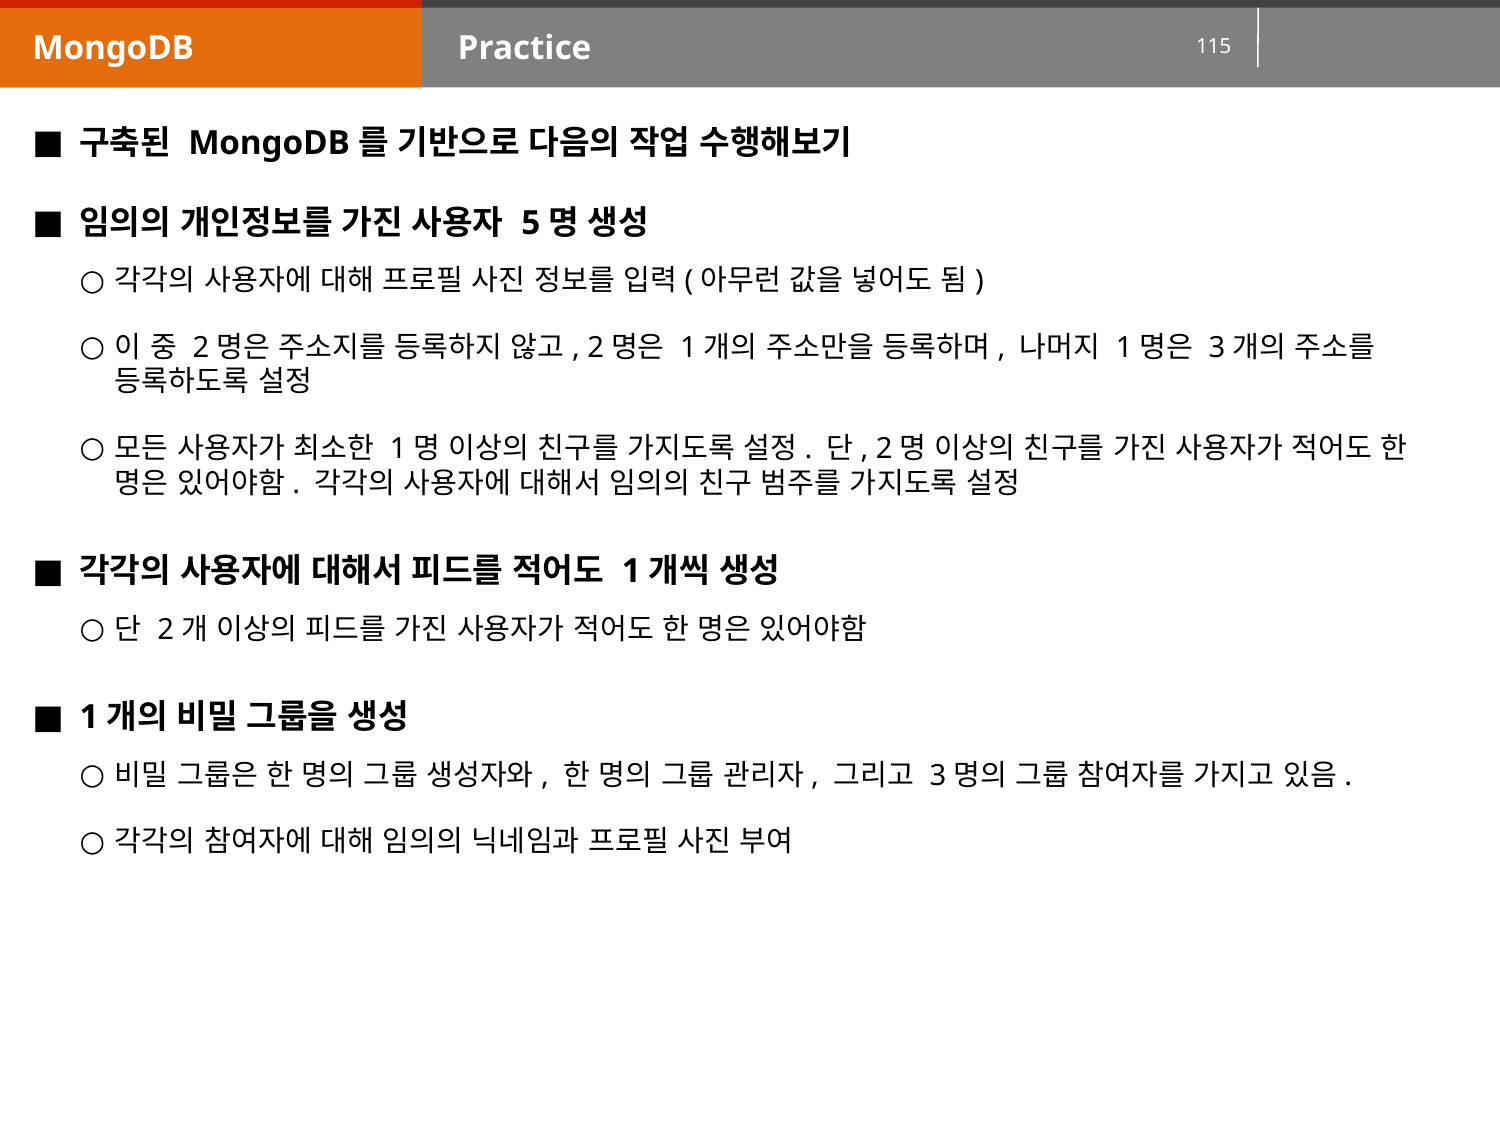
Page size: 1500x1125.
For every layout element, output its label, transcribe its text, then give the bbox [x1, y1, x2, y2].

list MongoDB [17, 10, 432, 81]
list 구축된 MongoDB를 기반으로 다음의 작업 수행해보기 임의의 개인정보를 가진 사용자 5명 생성 각각의 사용자에 대해 프로필 사진 정보를 입력(아무런 값을 넣어도 됨) 이 중 2명은 주소지를 등록하지 않고, 2명은 1개의 주소만을 등록하며, 나머지 1명은 3개의 주소를 등록하도록 설정 모든 사용자가 최소한 1명 이상의 친구를 가지도록 설정. 단, 2명 이상의 친구를 가진 사용자가 적어도 한 명은 있어야함. 각각의 사용자에 대해서 임의의 친구 범주를 가지도록 설정 각각의 사용자에 대해서 피드를 적어도 1개씩 생성 단 2개 이상의 피드를 가진 사용자가 적어도 한 명은 있어야함 1개의 비밀 그룹을 생성 비밀 그룹은 한 명의 그룹 생성자와, 한 명의 그룹 관리자, 그리고 3명의 그룹 참여자를 가지고 있음. 각각의 참여자에 대해 임의의 닉네임과 프로필 사진 부여 [17, 113, 1483, 1106]
list Practice [442, 10, 1199, 81]
